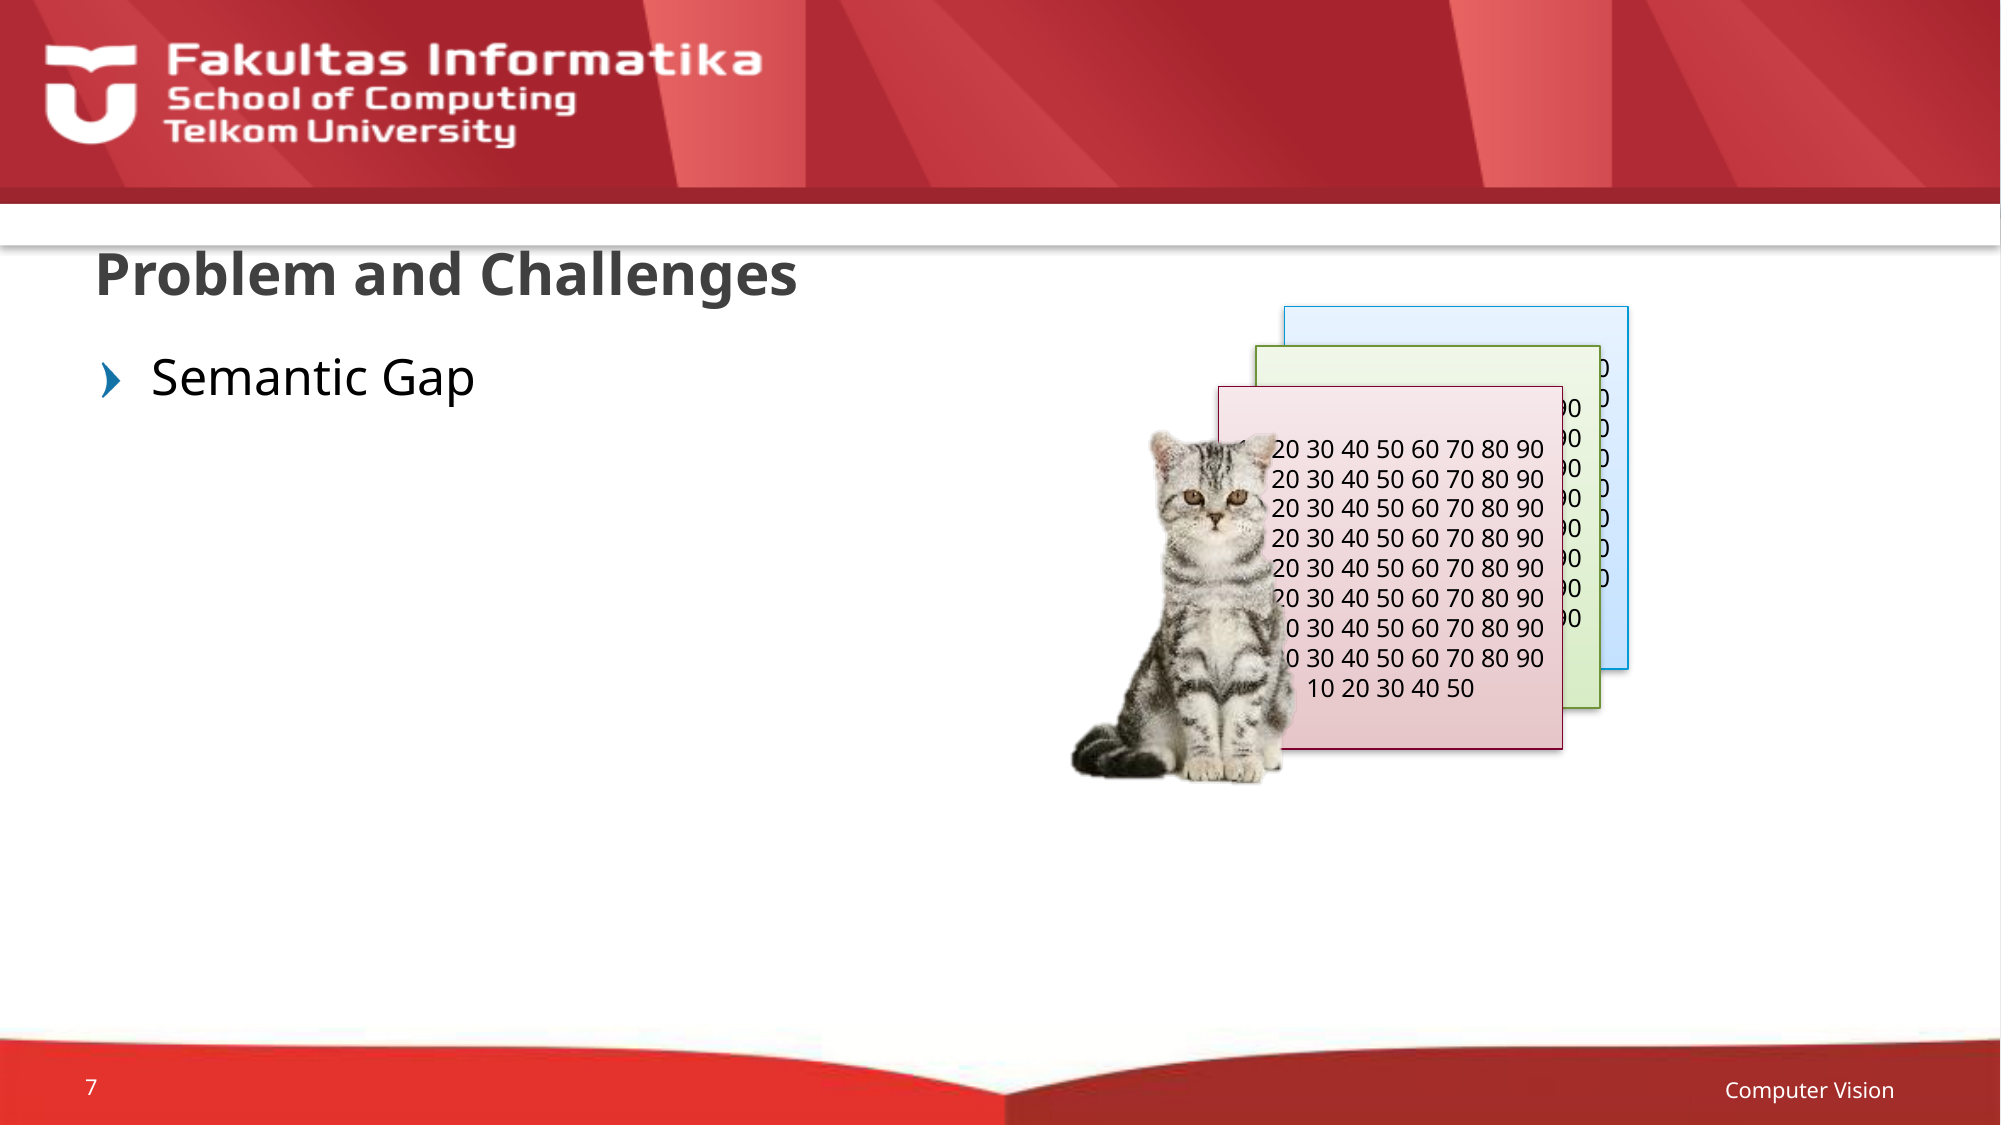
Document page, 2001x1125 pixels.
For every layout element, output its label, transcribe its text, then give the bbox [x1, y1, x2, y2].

picture [0, 0, 2001, 1125]
picture [95, 351, 124, 400]
list Semantic Gap [80, 329, 1902, 990]
title Problem and Challenges [79, 219, 1901, 325]
picture [1047, 400, 1330, 804]
text_box 10 20 30 40 50 60 70 80 90 10 20 30 40 50 60 70 80 90 10 20 30 40 50 60 70 80 90 10 20 30 40 50 60 70 80 90 10 20 30 40 50 60 70 80 90 10 20 30 40 50 60 70 80 90 10 20 30 40 50 60 70 80 90 10 20 30 40 50 60 70 80 90 10 20 30 40 50 [1218, 386, 1563, 750]
list Computer Vision [1185, 1058, 1911, 1119]
slide_number 7 [85, 1058, 164, 1119]
text_box 10 20 30 40 50 60 70 80 90 10 20 30 40 50 60 70 80 90 10 20 30 40 50 60 70 80 90 10 20 30 40 50 60 70 80 90 10 20 30 40 50 60 70 80 90 10 20 30 40 50 60 70 80 90 10 20 30 40 50 60 70 80 90 10 20 30 40 50 60 70 80 90 10 20 30 40 50 [1255, 345, 1601, 709]
text_box 10 20 30 40 50 60 70 80 90 10 20 30 40 50 60 70 80 90 10 20 30 40 50 60 70 80 90 10 20 30 40 50 60 70 80 90 10 20 30 40 50 60 70 80 90 10 20 30 40 50 60 70 80 90 10 20 30 40 50 60 70 80 90 10 20 30 40 50 60 70 80 90 10 20 30 40 50 [1284, 306, 1629, 670]
